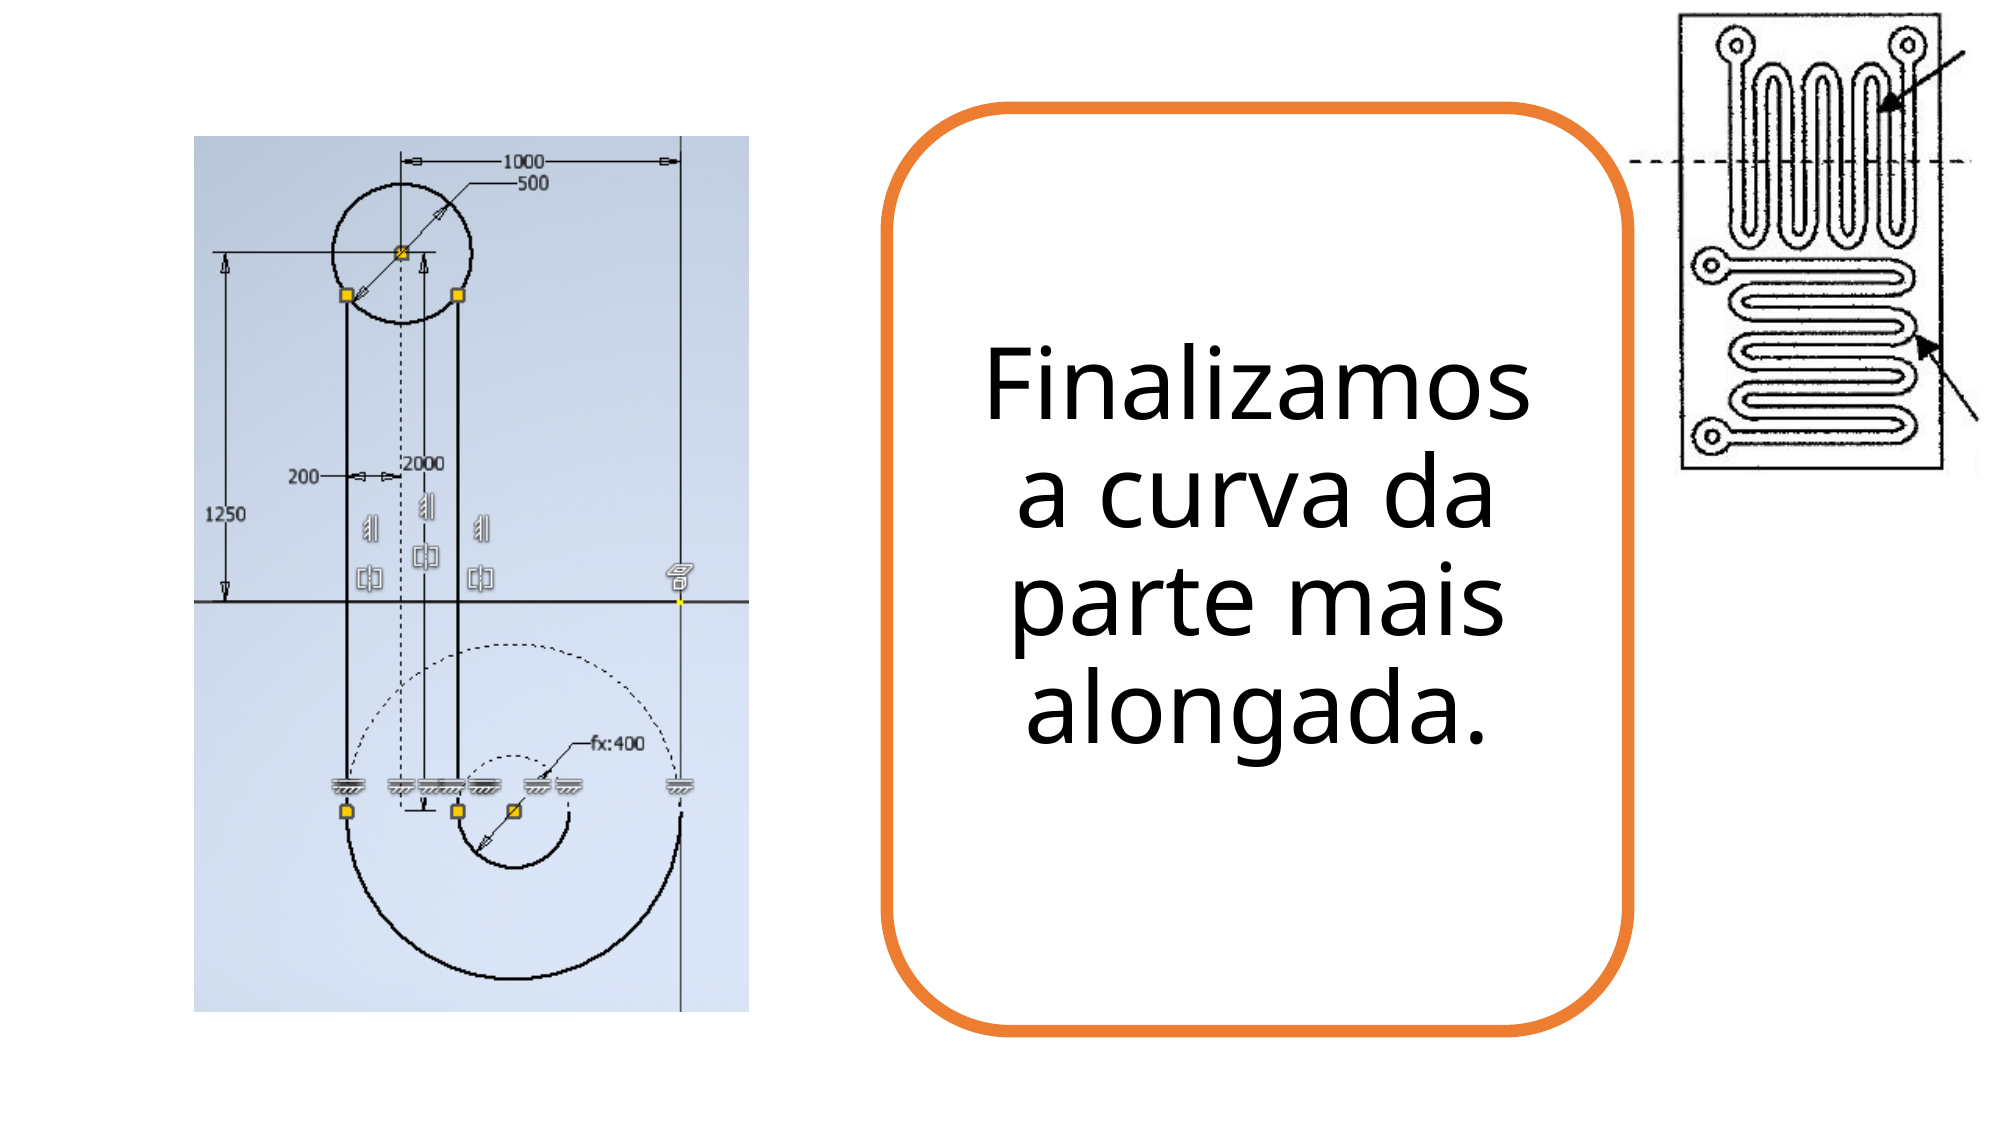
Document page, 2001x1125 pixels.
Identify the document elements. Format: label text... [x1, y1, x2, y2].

picture [194, 136, 749, 1012]
text_box [940, 1011, 1575, 1033]
text_box Finalizamos a curva da parte mais alongada. [928, 87, 1587, 1011]
text_box [885, 137, 928, 1002]
picture [1628, 0, 2000, 479]
text_box [1587, 138, 1630, 1002]
